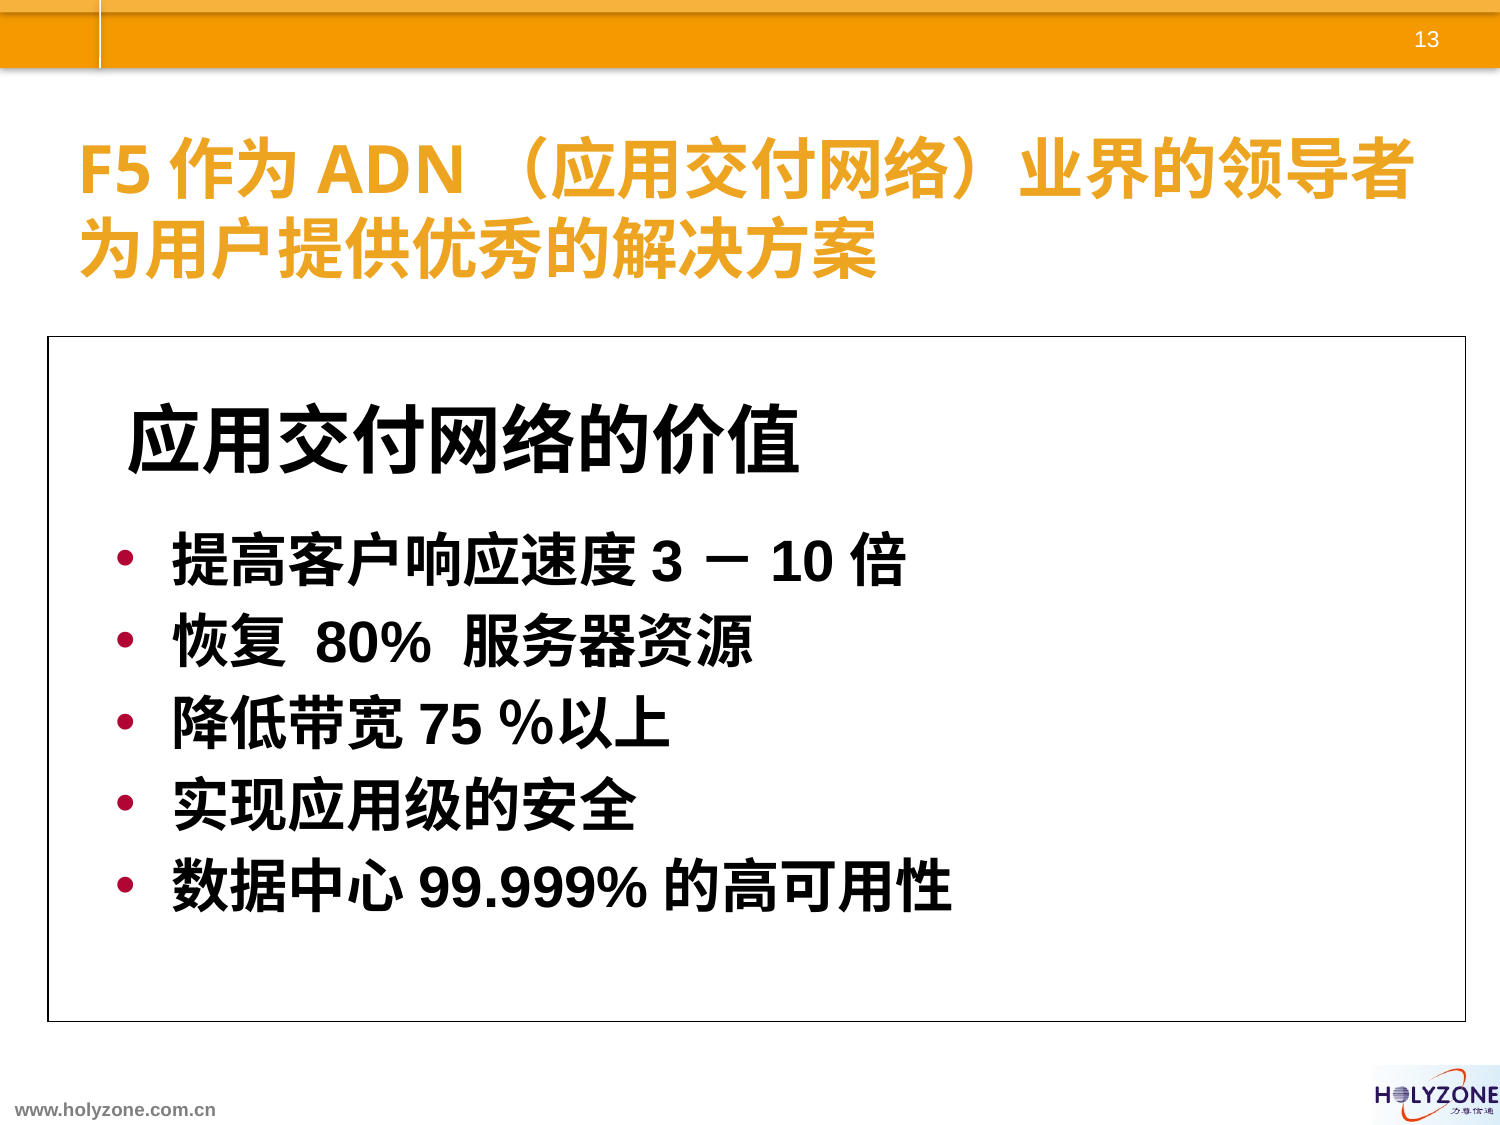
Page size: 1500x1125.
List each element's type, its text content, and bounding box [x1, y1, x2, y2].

picture [1372, 1065, 1500, 1125]
text_box 应用交付网络的价值 [111, 385, 939, 491]
title F5作为ADN（应用交付网络）业界的领导者 为用户提供优秀的解决方案 [62, 99, 1500, 316]
text_box [48, 336, 1466, 1022]
list 提高客户响应速度3－10倍 恢复 80% 服务器资源 降低带宽75％以上 实现应用级的安全 数据中心99.999%的高可用性 [100, 515, 1081, 1024]
